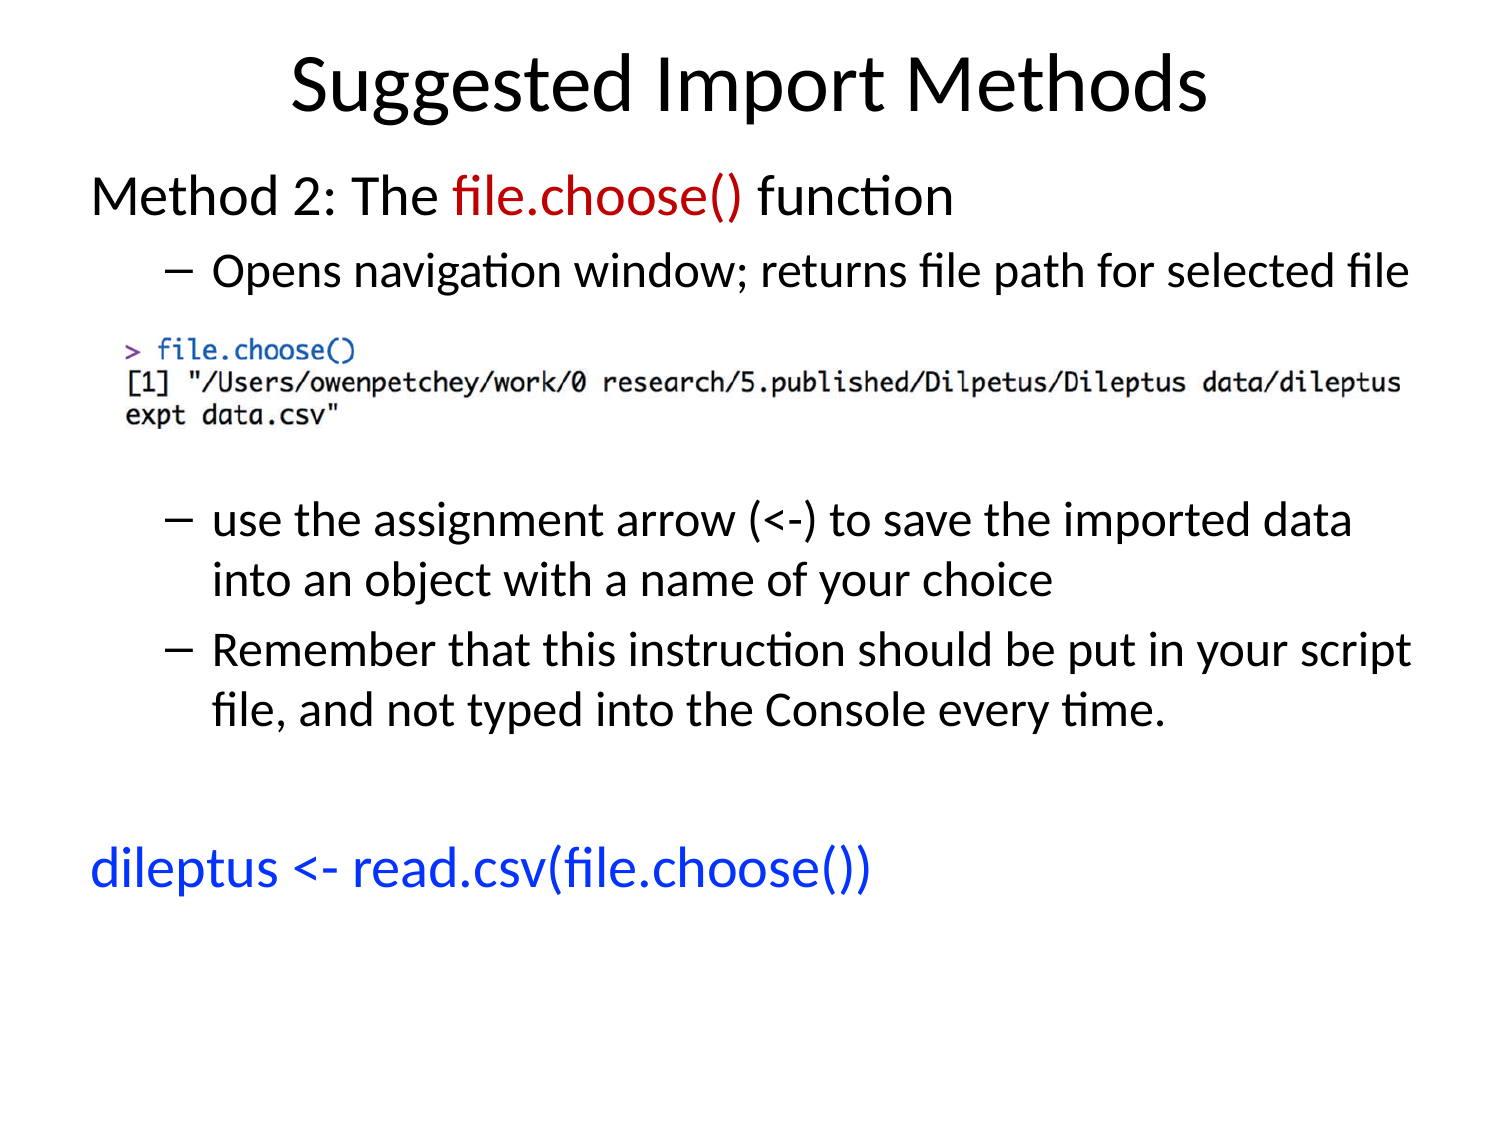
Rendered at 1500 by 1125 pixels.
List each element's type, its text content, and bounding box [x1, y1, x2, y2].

title Suggested Import Methods [75, 0, 1425, 149]
picture [125, 337, 1400, 429]
list Method 2: The file.choose() function Opens navigation window; returns file path for selected file use the assignment arrow (<-) to save the imported data into an object with a name of your choice Remember that this instruction should be put in your script file, and not typed into the Console every time. dileptus <- read.csv(file.choose()) [75, 149, 1450, 913]
